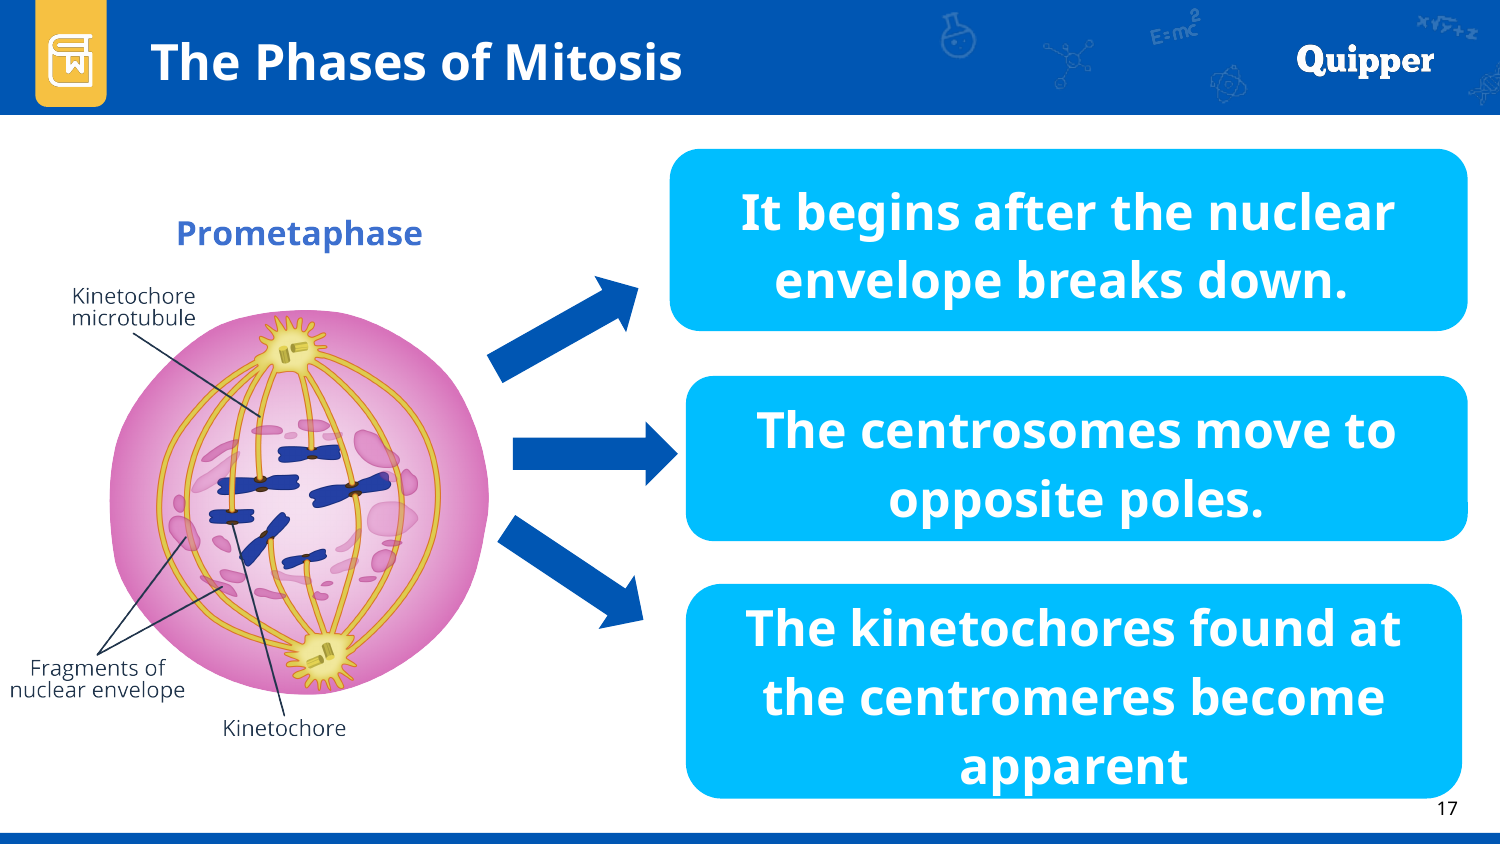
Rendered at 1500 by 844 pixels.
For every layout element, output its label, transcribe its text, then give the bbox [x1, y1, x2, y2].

text_box It begins after the nuclear envelope breaks down. [669, 148, 1468, 332]
text_box [512, 421, 678, 487]
text_box The kinetochores found at the centromeres become apparent [685, 583, 1463, 799]
text_box The centrosomes move to opposite poles. [685, 375, 1468, 542]
picture [9, 216, 489, 742]
picture [1297, 44, 1434, 79]
text_box [493, 275, 639, 384]
slide_number 17 [1402, 777, 1493, 842]
text_box The Phases of Mitosis [135, 14, 1219, 101]
picture [48, 34, 93, 87]
text_box [497, 515, 644, 629]
